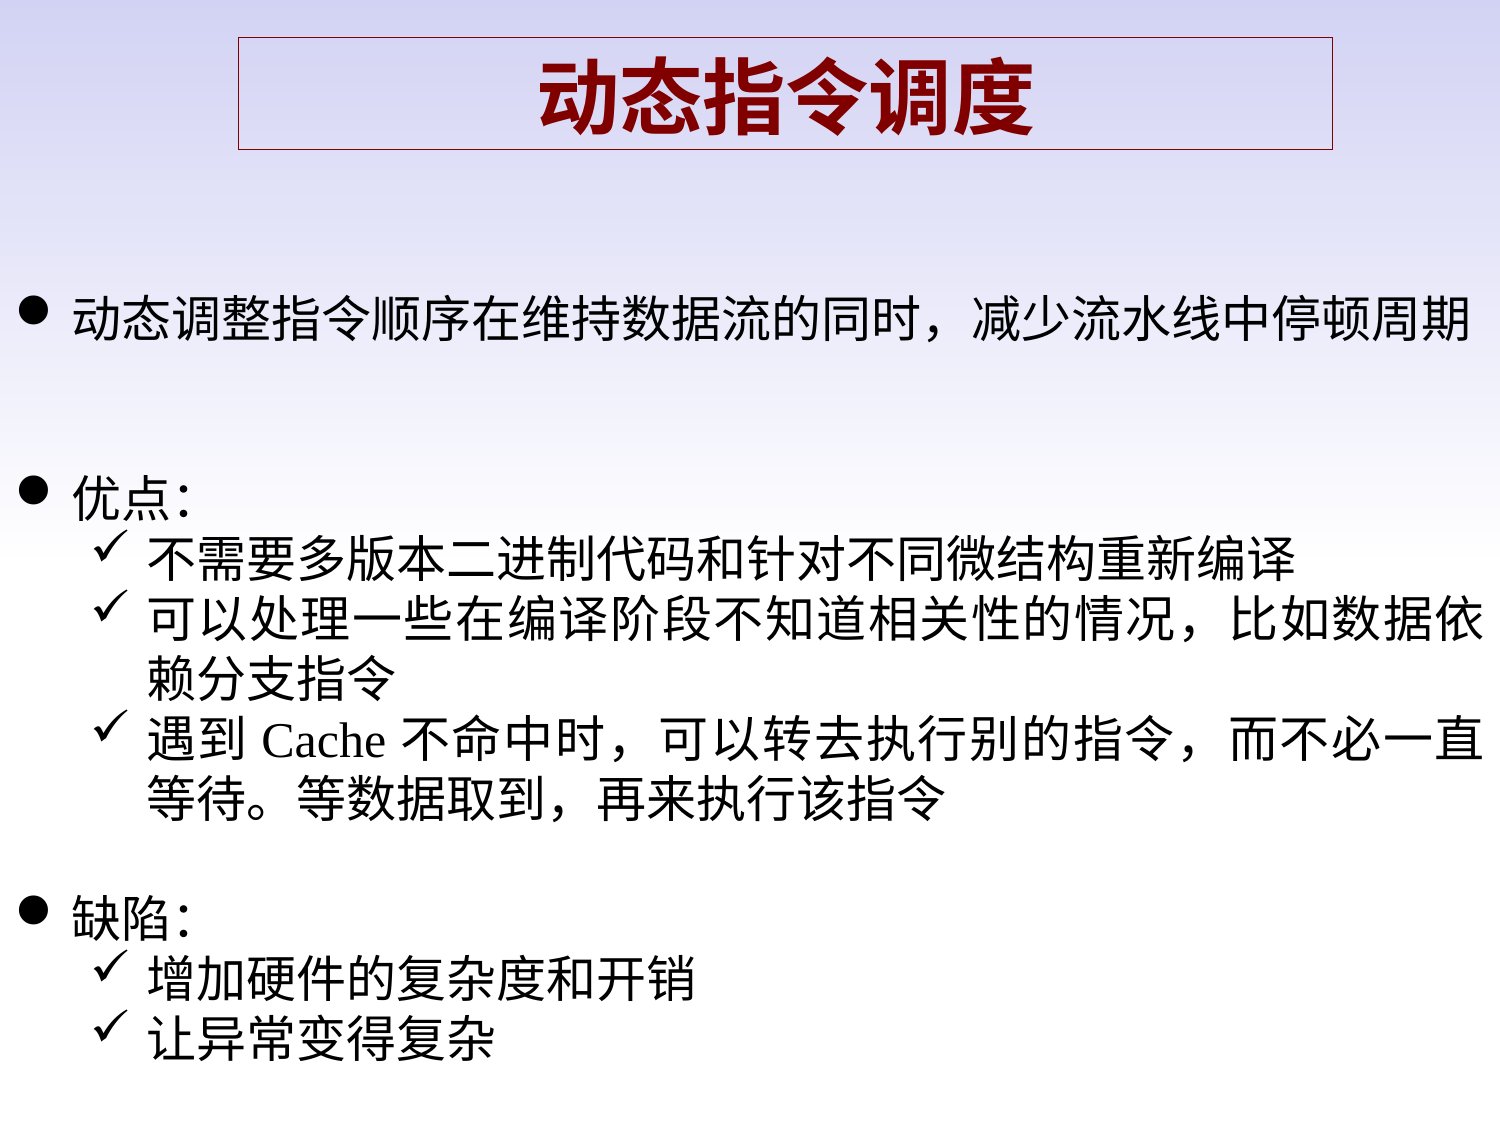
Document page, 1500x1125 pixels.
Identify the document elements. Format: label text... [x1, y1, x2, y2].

text_box 动态调整指令顺序在维持数据流的同时，减少流水线中停顿周期 优点： 不需要多版本二进制代码和针对不同微结构重新编译 可以处理一些在编译阶段不知道相关性的情况，比如数据依赖分支指令 遇到Cache不命中时，可以转去执行别的指令，而不必一直等待。等数据取到，再来执行该指令 缺陷： 增加硬件的复杂度和开销 让异常变得复杂 [0, 279, 1500, 1075]
text_box 动态指令调度 [238, 37, 1333, 150]
